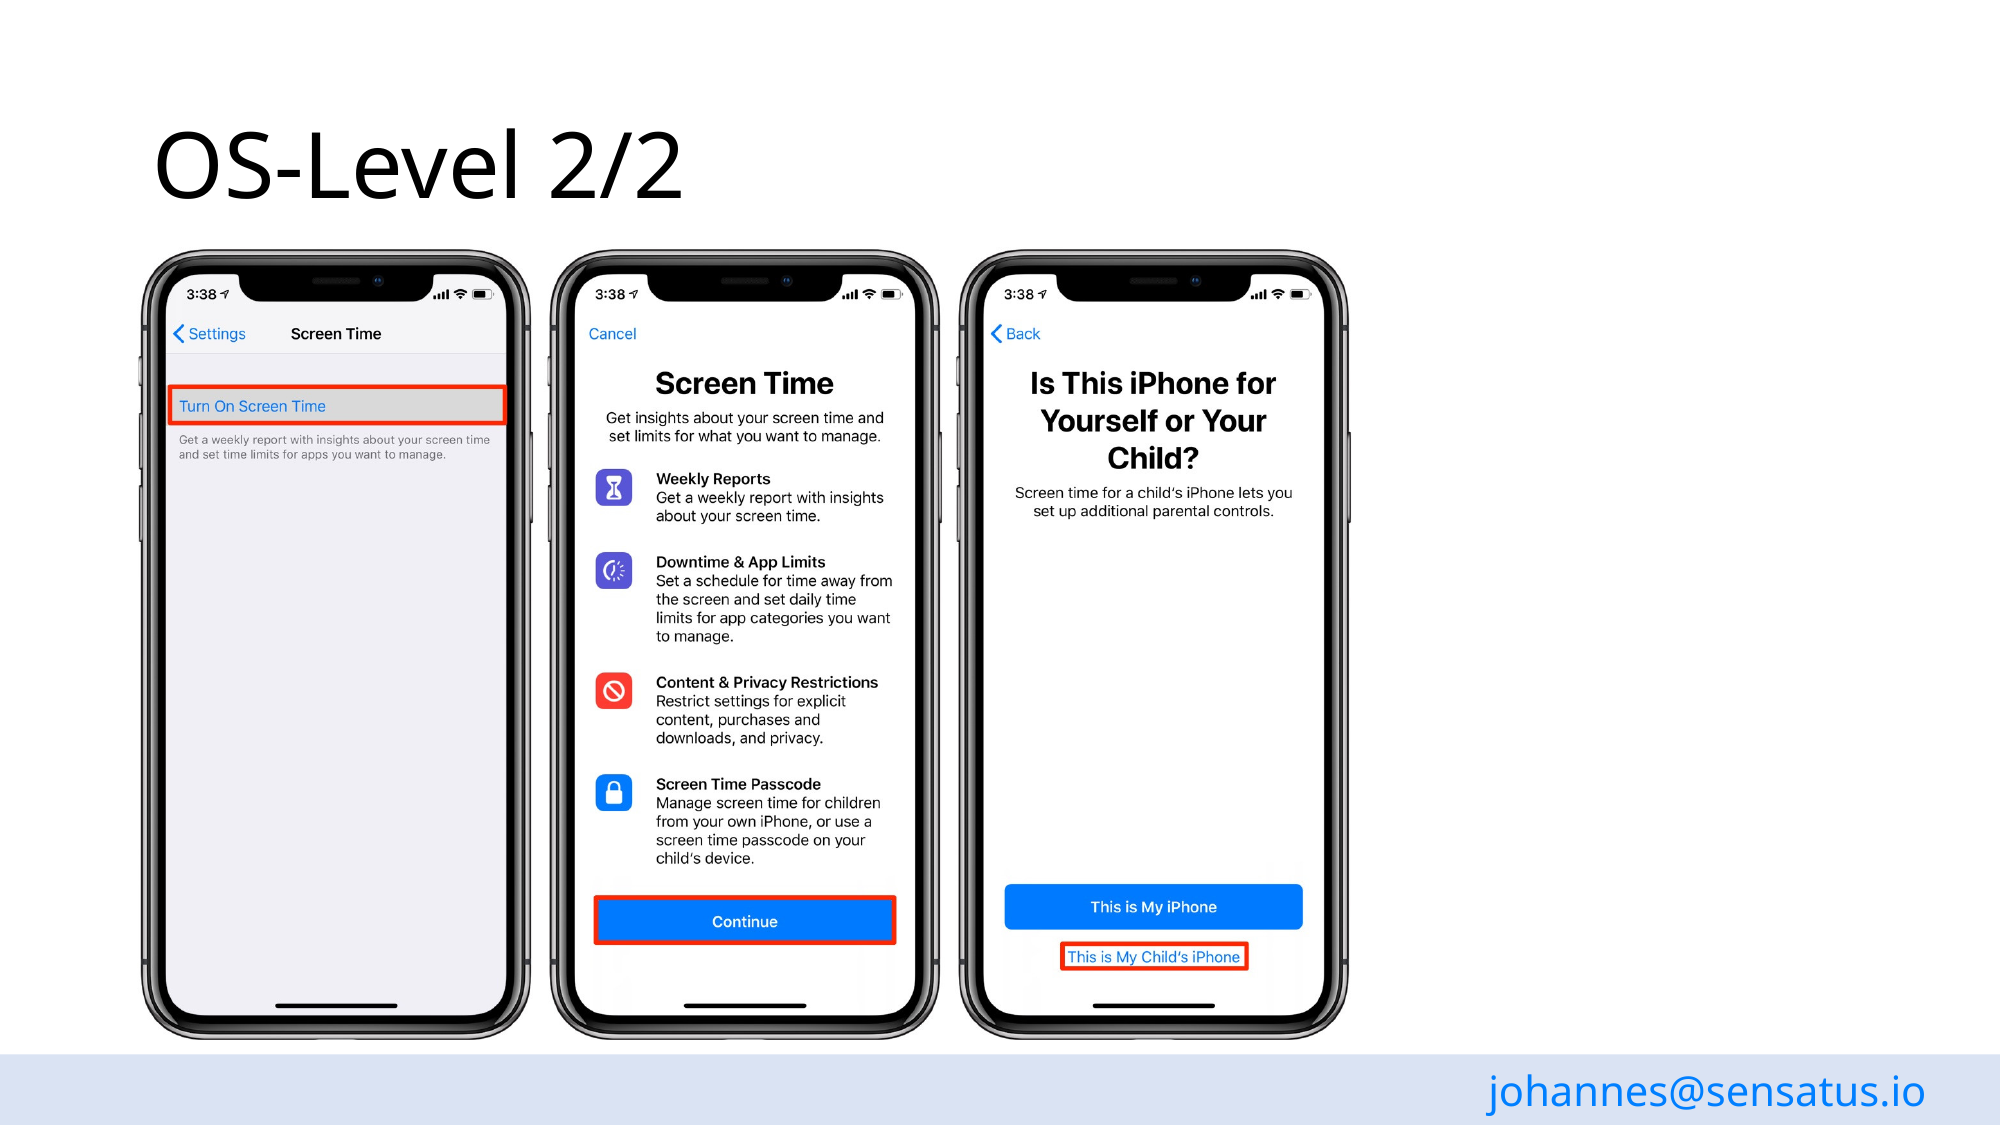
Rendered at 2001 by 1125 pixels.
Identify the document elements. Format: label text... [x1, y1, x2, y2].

picture [137, 247, 1353, 1041]
title OS-Level 2/2 [137, 59, 1863, 278]
